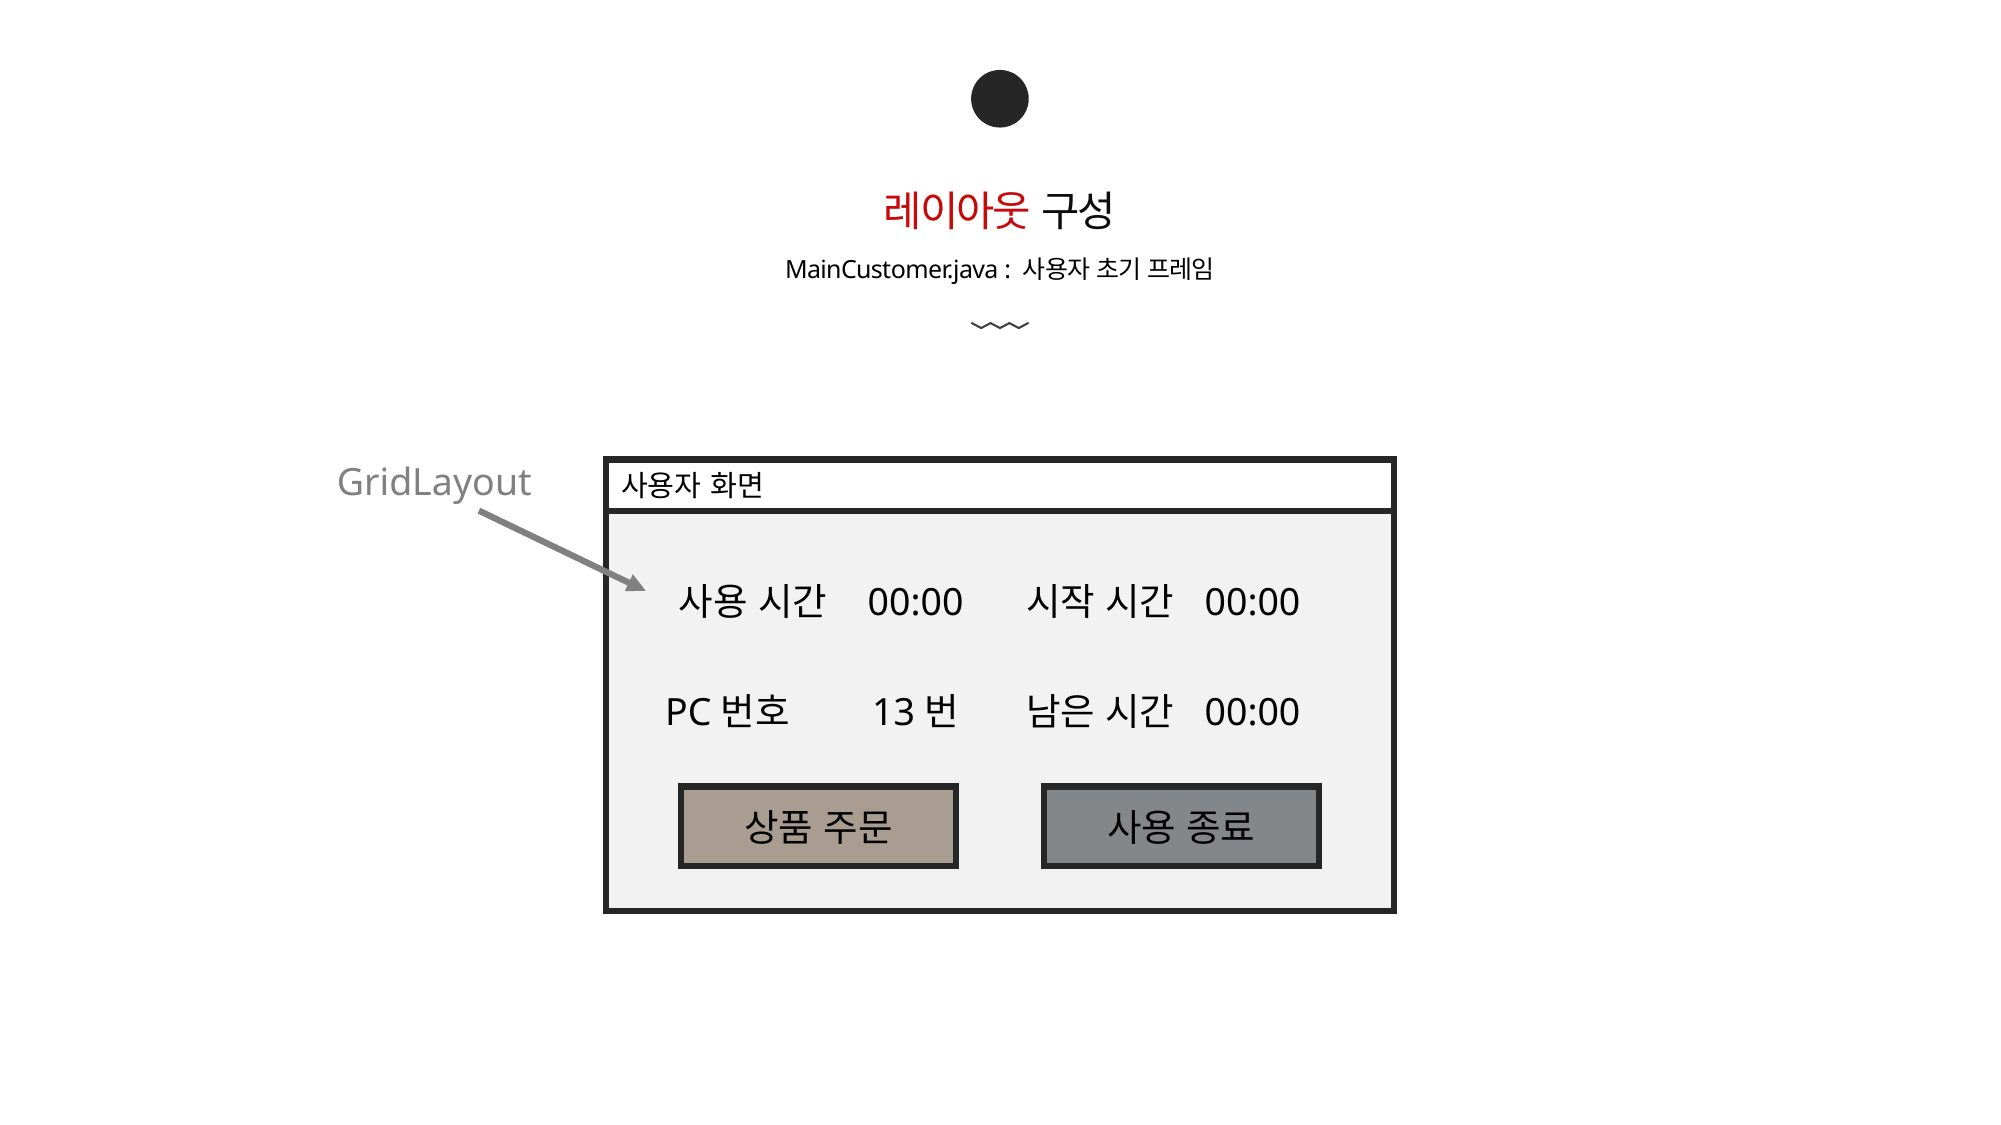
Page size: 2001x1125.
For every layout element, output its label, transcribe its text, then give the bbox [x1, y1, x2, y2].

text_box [971, 322, 1029, 328]
text_box 레이아웃 구성 [868, 161, 1131, 237]
text_box [980, 121, 1020, 129]
text_box 03 [973, 72, 1027, 121]
text_box MainCustomer.java : 사용자 초기 프레임 [770, 237, 1230, 291]
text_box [326, 450, 1394, 912]
text_box [986, 68, 1014, 72]
